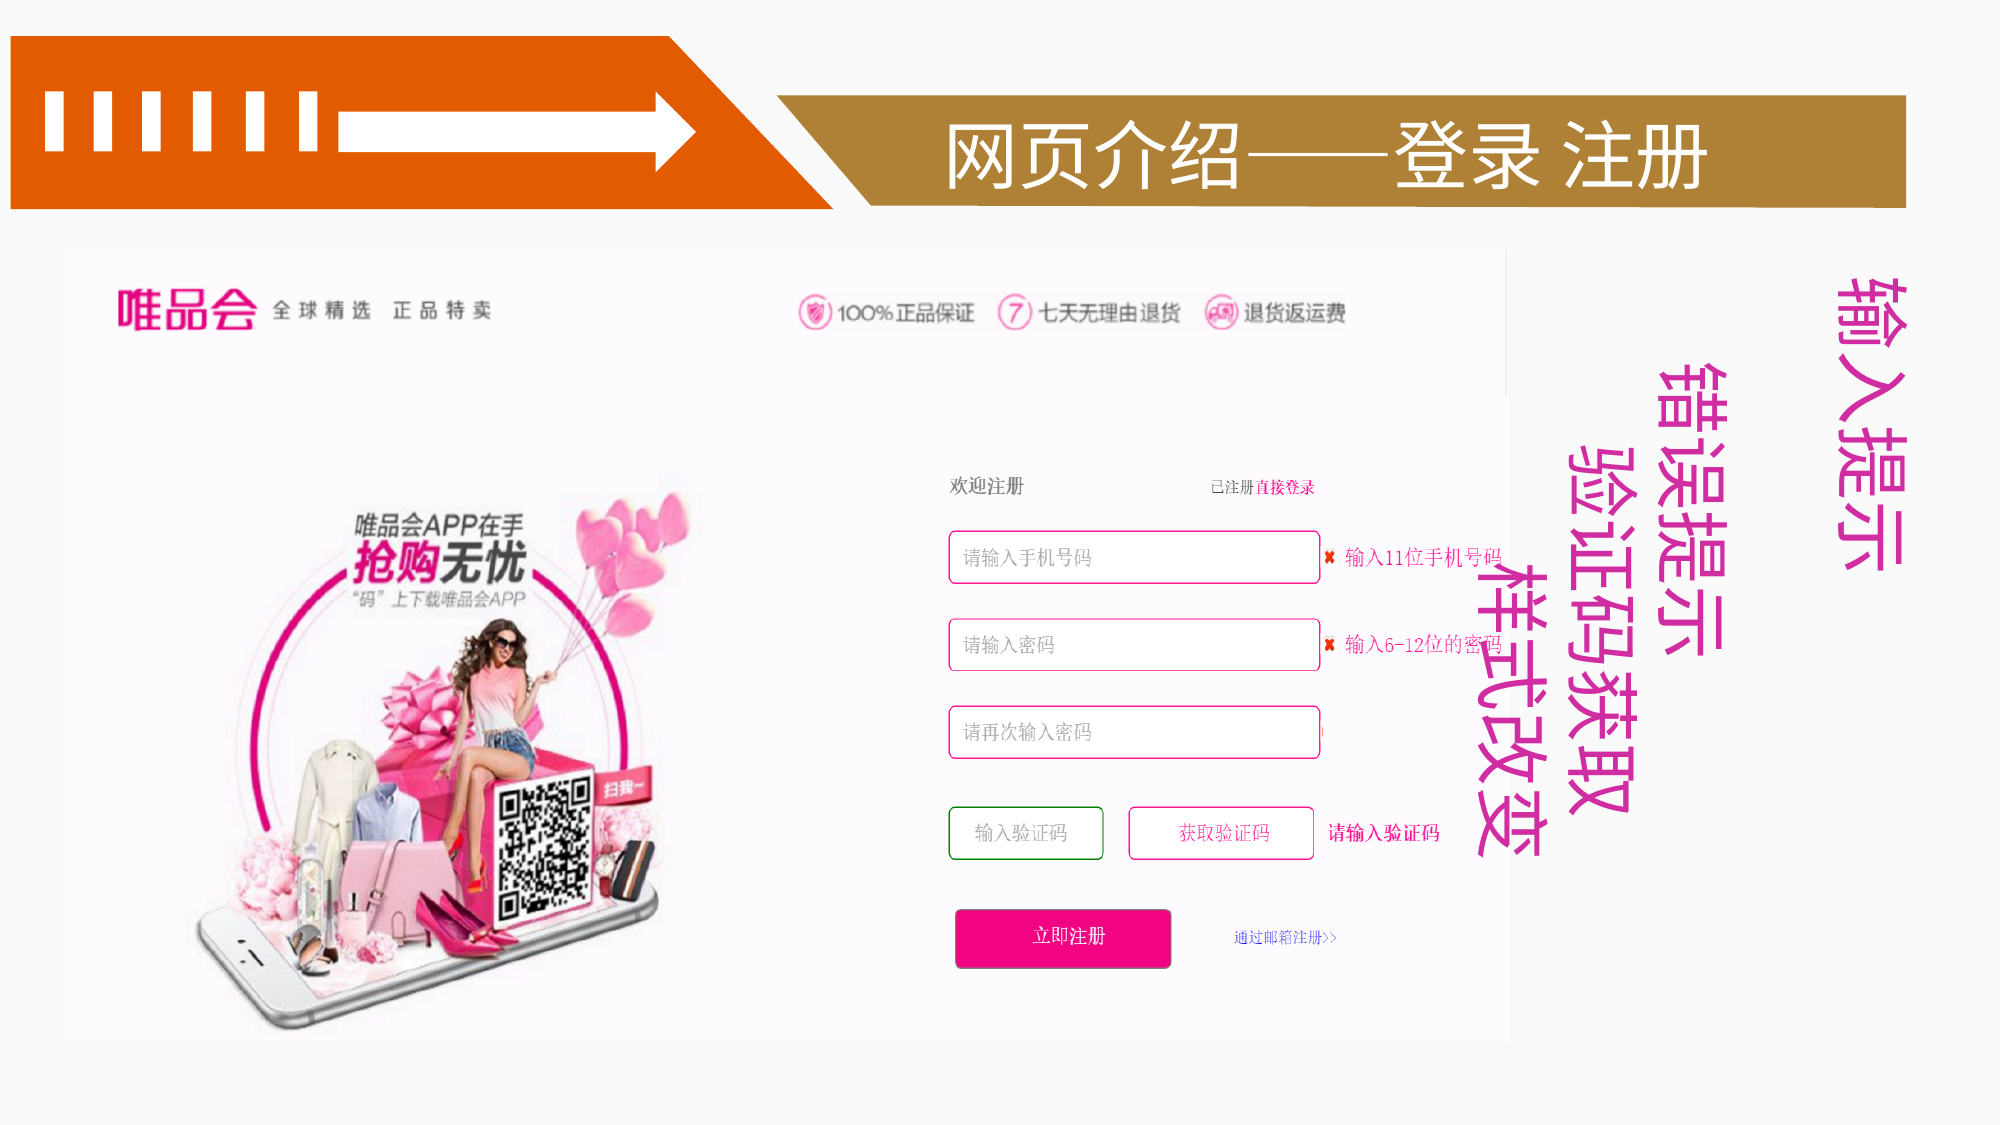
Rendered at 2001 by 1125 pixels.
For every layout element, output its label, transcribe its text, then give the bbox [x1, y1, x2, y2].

text_box [298, 90, 319, 152]
picture [64, 249, 1510, 1041]
text_box [93, 90, 113, 152]
text_box [141, 90, 162, 152]
text_box [337, 88, 698, 175]
text_box [44, 90, 65, 152]
text_box [774, 94, 1908, 209]
text_box [9, 35, 836, 211]
text_box [245, 90, 265, 152]
text_box [192, 90, 212, 152]
text_box 输入提示 错误提示 验证码获取 样式改变 [1533, 260, 1928, 985]
text_box 网页介绍——登录 注册 [928, 101, 1773, 207]
